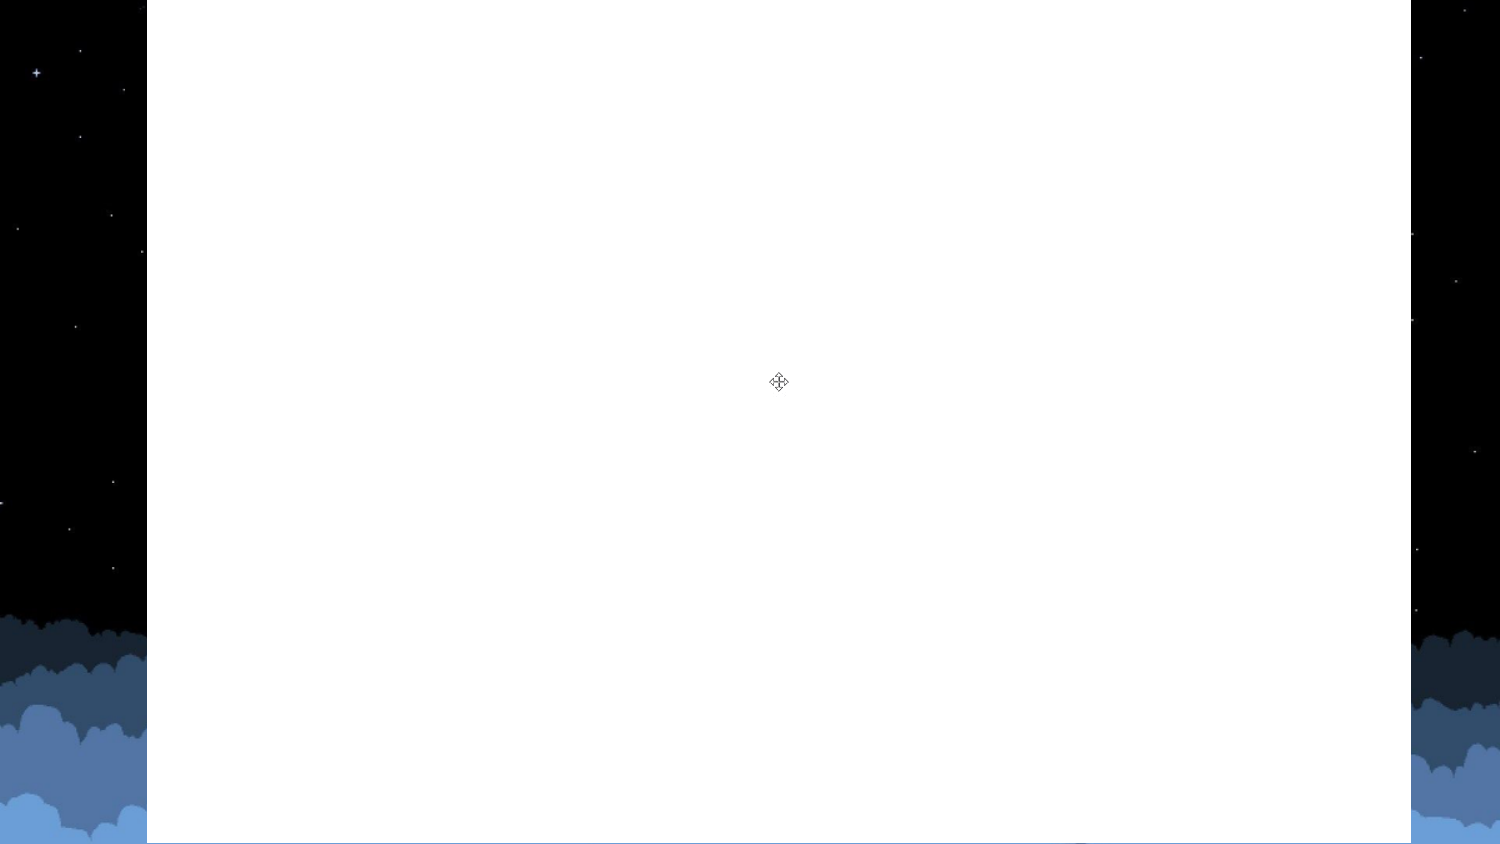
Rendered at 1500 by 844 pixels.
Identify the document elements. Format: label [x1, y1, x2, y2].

text_box [146, 0, 1412, 844]
picture [0, 0, 146, 844]
picture [1412, 0, 1500, 844]
